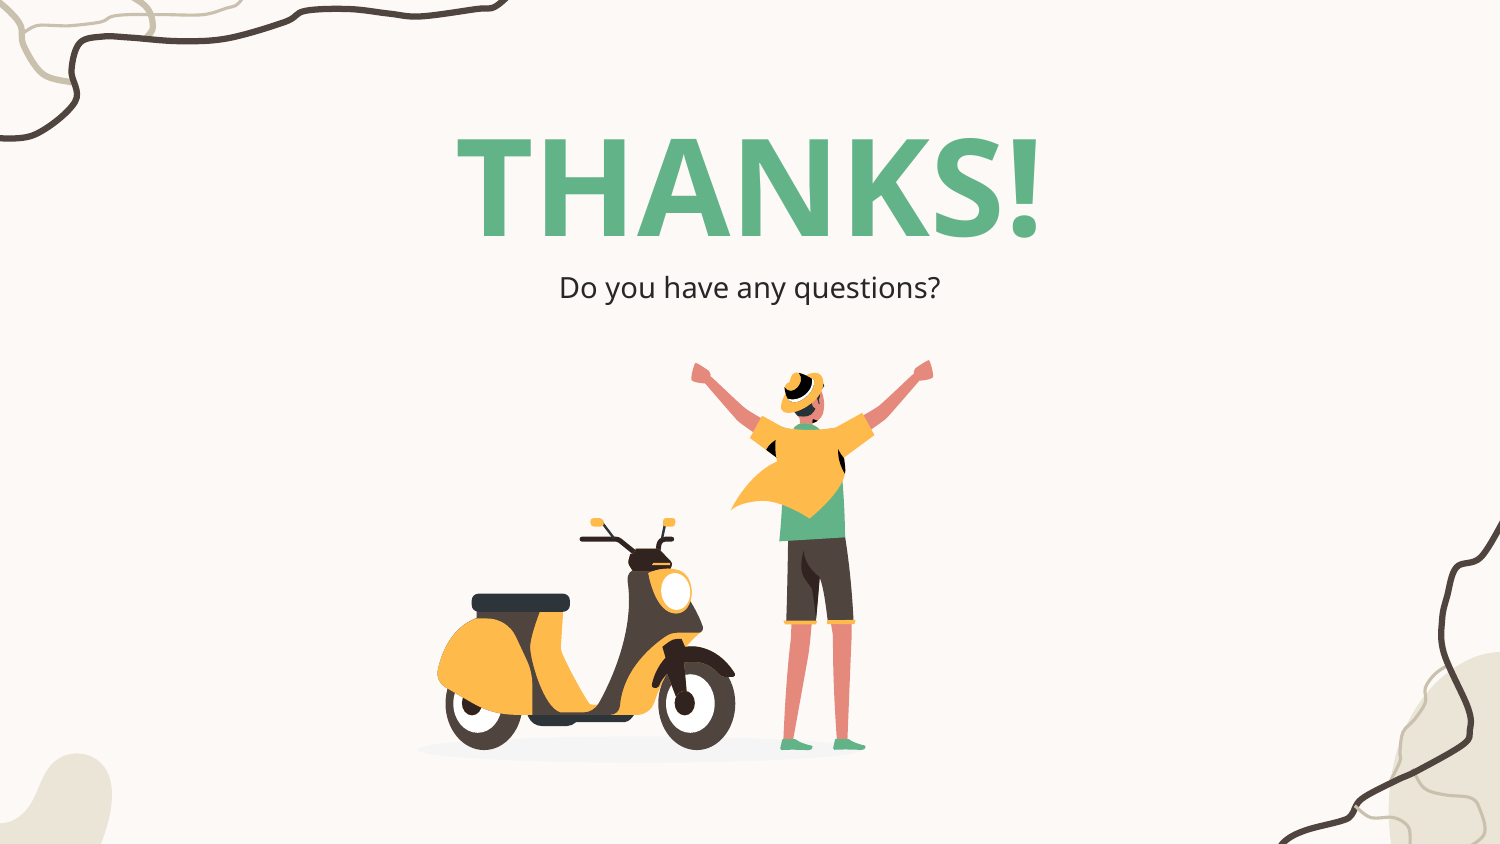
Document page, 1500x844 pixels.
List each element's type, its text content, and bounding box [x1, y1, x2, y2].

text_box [417, 359, 934, 763]
text_box Do you have any questions? [375, 244, 1125, 330]
text_box THANKS! [375, 84, 1125, 244]
